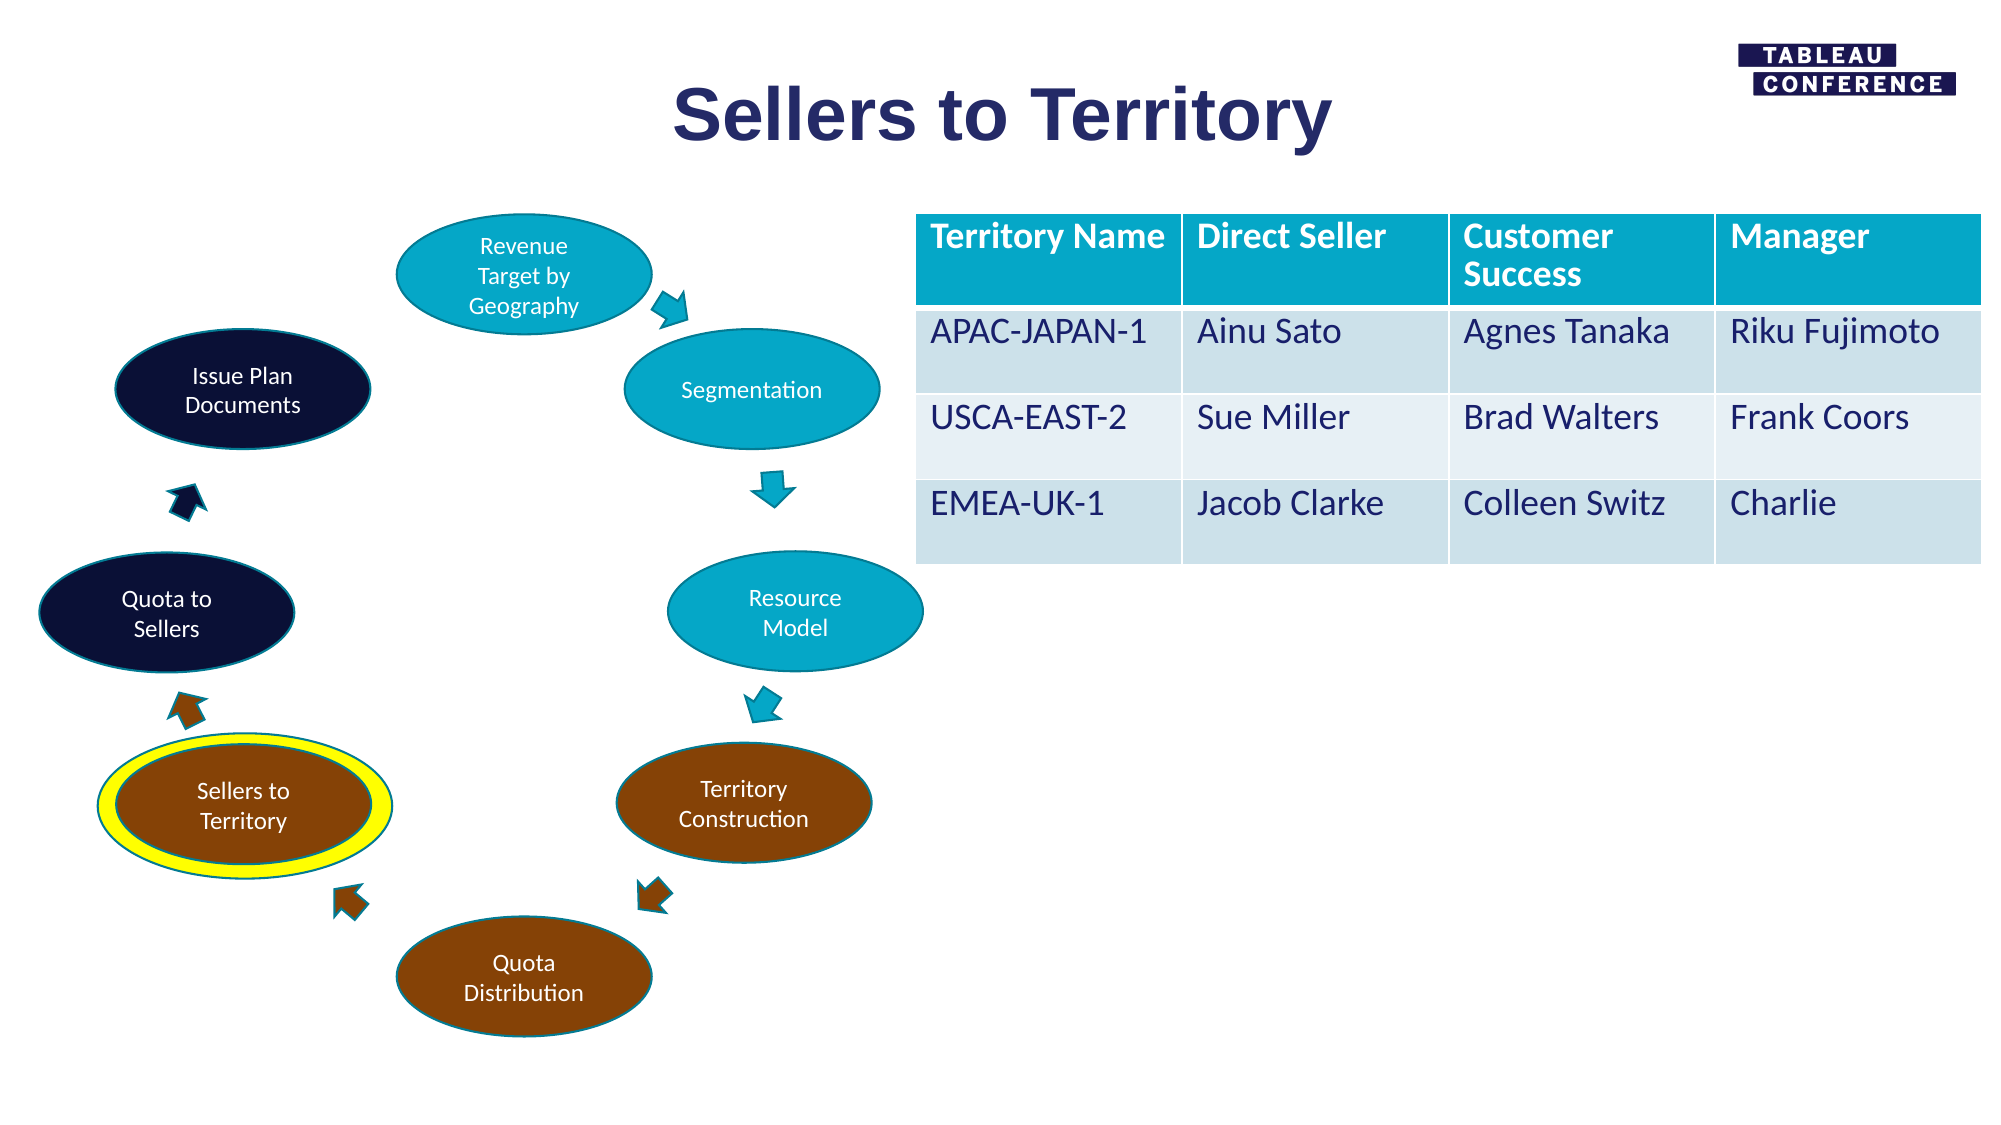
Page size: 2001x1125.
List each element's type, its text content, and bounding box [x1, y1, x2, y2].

text_box Territory Construction [615, 741, 873, 864]
text_box [333, 882, 370, 922]
table_header Customer Success [1450, 214, 1714, 305]
text_box [165, 483, 209, 523]
text_box Issue Plan Documents [114, 328, 372, 451]
table_cell Colleen Switz [1450, 480, 1714, 564]
text_box [166, 691, 209, 731]
text_box [650, 289, 689, 330]
text_box [96, 732, 394, 880]
table_cell Ainu Sato [1183, 311, 1448, 393]
table_cell Jacob Clarke [1183, 480, 1448, 564]
picture [1737, 41, 1957, 48]
table_cell EMEA-UK-1 [916, 480, 1181, 564]
table_cell USCA-EAST-2 [916, 395, 1181, 479]
text_box Segmentation [623, 328, 881, 451]
table_cell Agnes Tanaka [1450, 311, 1714, 393]
text_box [743, 685, 784, 724]
table_header Direct Seller [1183, 214, 1448, 305]
table_cell Riku Fujimoto [1716, 311, 1981, 393]
text_box Resource Model [666, 550, 925, 673]
table_cell Sue Miller [1183, 395, 1448, 479]
table_cell Frank Coors [1716, 395, 1981, 479]
table_header Manager [1716, 214, 1981, 305]
title Sellers to Territory [39, 48, 1967, 185]
table_header Territory Name [916, 214, 1181, 305]
table_cell Brad Walters [1450, 395, 1714, 479]
text_box Quota Distribution [395, 915, 653, 1038]
text_box Revenue Target by Geography [395, 213, 653, 336]
text_box Quota to Sellers [38, 551, 296, 674]
text_box [636, 876, 674, 915]
table_cell Charlie [1716, 480, 1981, 564]
text_box Sellers to Territory [115, 743, 373, 866]
text_box [749, 470, 797, 509]
table_cell APAC-JAPAN-1 [916, 311, 1181, 393]
